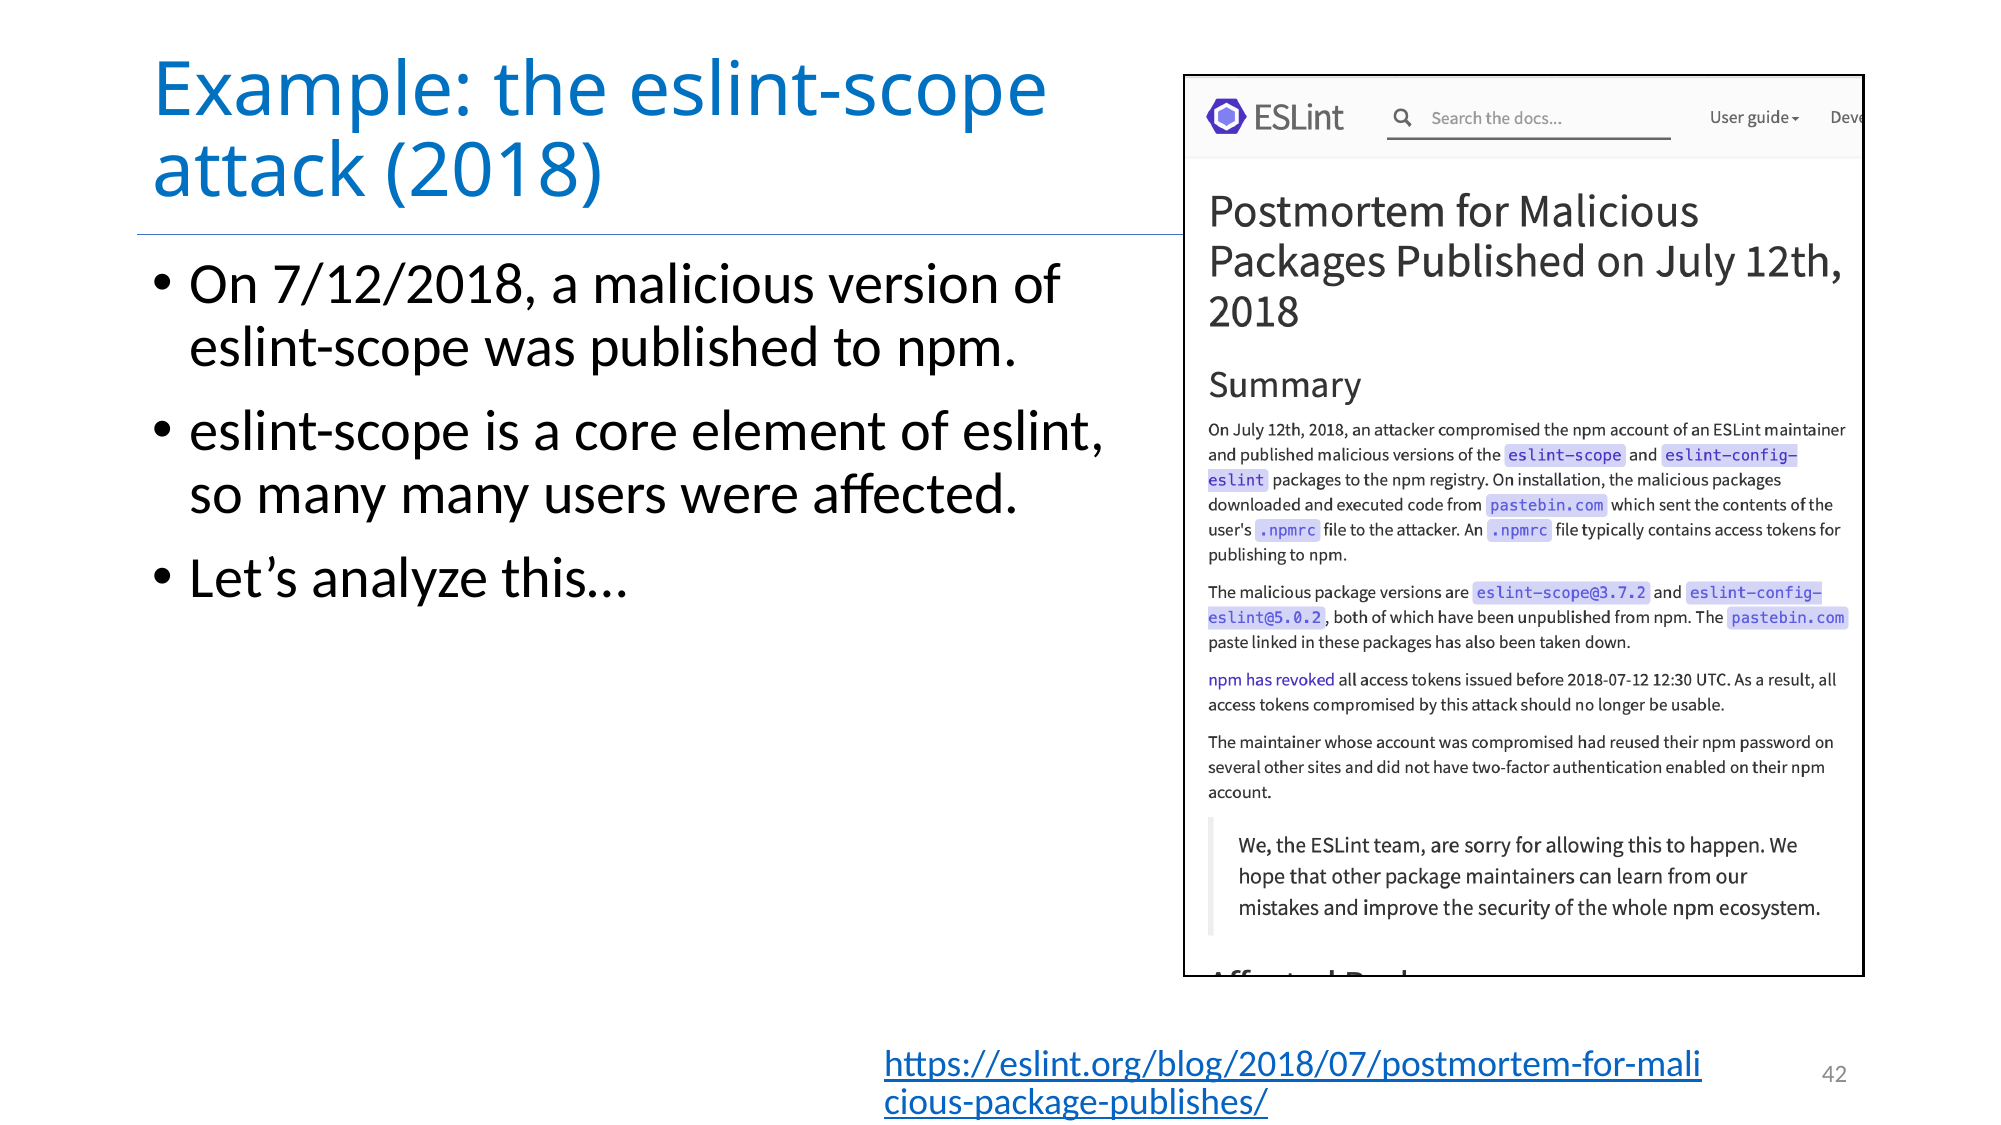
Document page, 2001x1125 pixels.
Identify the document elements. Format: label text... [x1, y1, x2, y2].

slide_number 42 [1725, 1042, 1863, 1103]
text_box https://eslint.org/blog/2018/07/postmortem-for-malicious-package-publishes/ [868, 1020, 1725, 1104]
picture [1185, 75, 1863, 975]
list On 7/12/2018, a malicious version of eslint-scope was published to npm. eslint-scope is a core element of eslint, so many many users were affected. Let’s analyze this… [137, 246, 1151, 960]
title Example: the eslint-scope attack (2018) [137, 3, 1151, 221]
